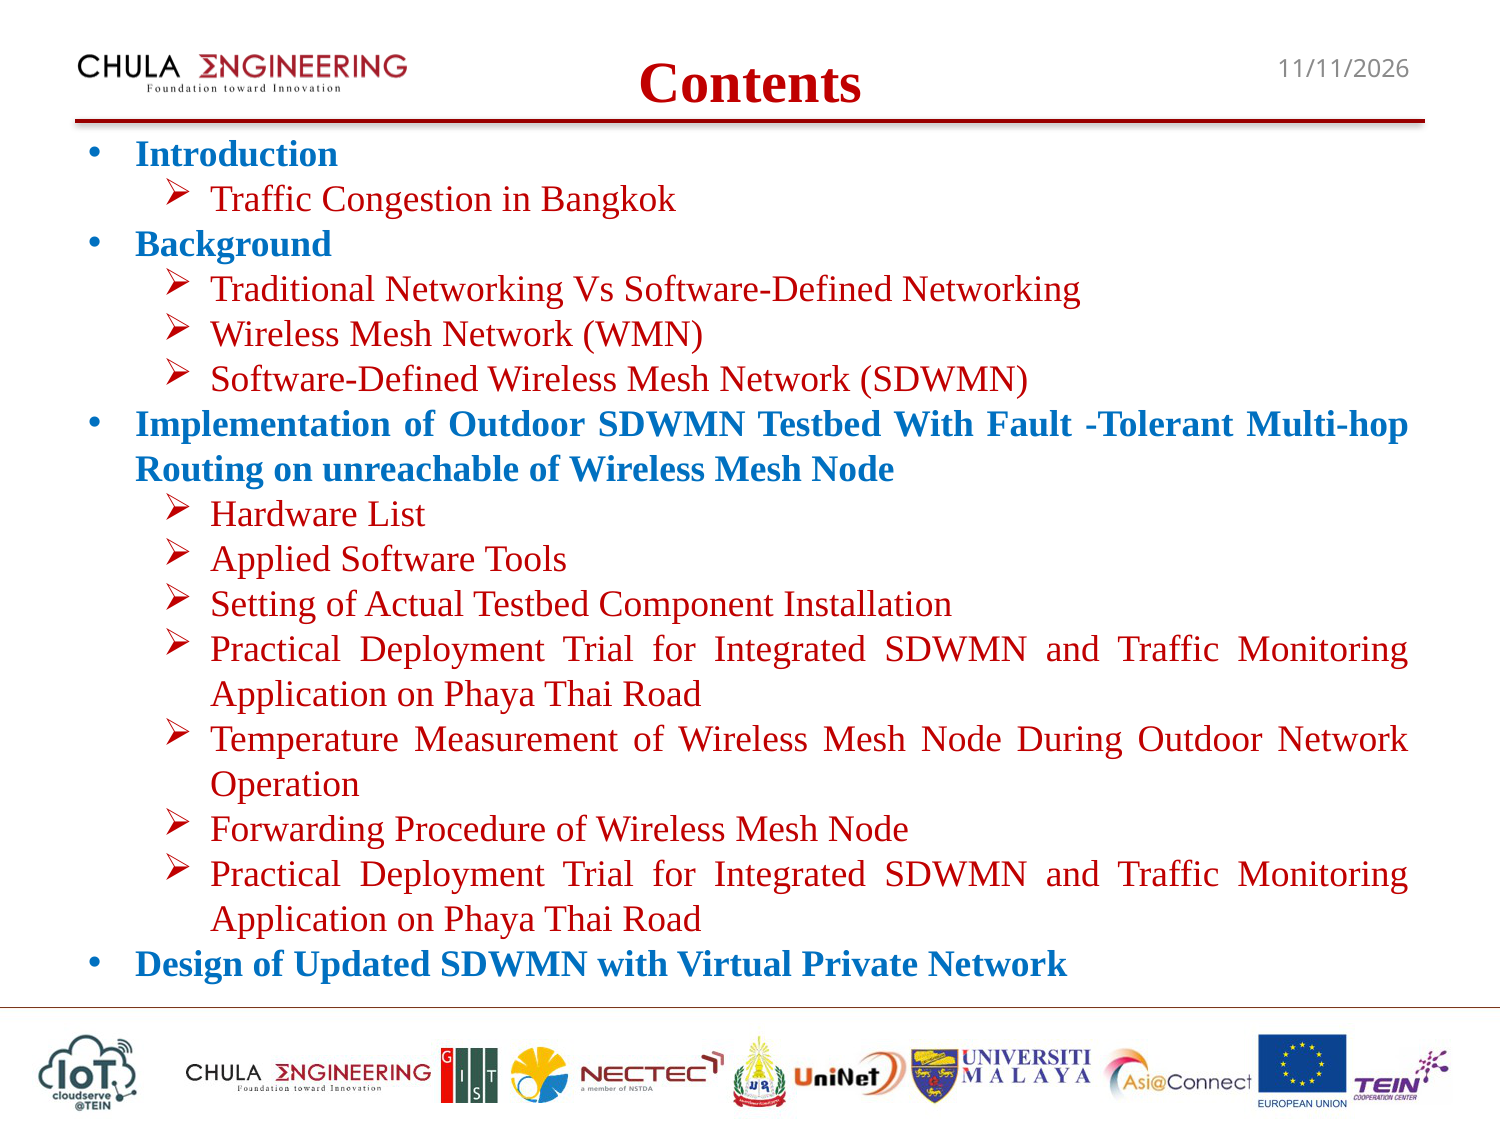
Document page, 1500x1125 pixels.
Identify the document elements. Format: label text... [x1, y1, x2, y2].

subtitle Introduction Traffic Congestion in Bangkok Background Traditional Networking Vs Software-Defined Networking Wireless Mesh Network (WMN) Software-Defined Wireless Mesh Network (SDWMN) Implementation of Outdoor SDWMN Testbed With Fault -Tolerant Multi-hop Routing on unreachable of Wireless Mesh Node Hardware List Applied Software Tools Setting of Actual Testbed Component Installation Practical Deployment Trial for Integrated SDWMN and Traffic Monitoring Application on Phaya Thai Road Temperature Measurement of Wireless Mesh Node During Outdoor Network Operation Forwarding Procedure of Wireless Mesh Node Practical Deployment Trial for Integrated SDWMN and Traffic Monitoring Application on Phaya Thai Road Design of Updated SDWMN with Virtual Private Network [73, 121, 1425, 1005]
picture [0, 1007, 1500, 1125]
title Contents [623, 31, 913, 121]
picture [75, 48, 412, 98]
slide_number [1074, 39, 1425, 100]
